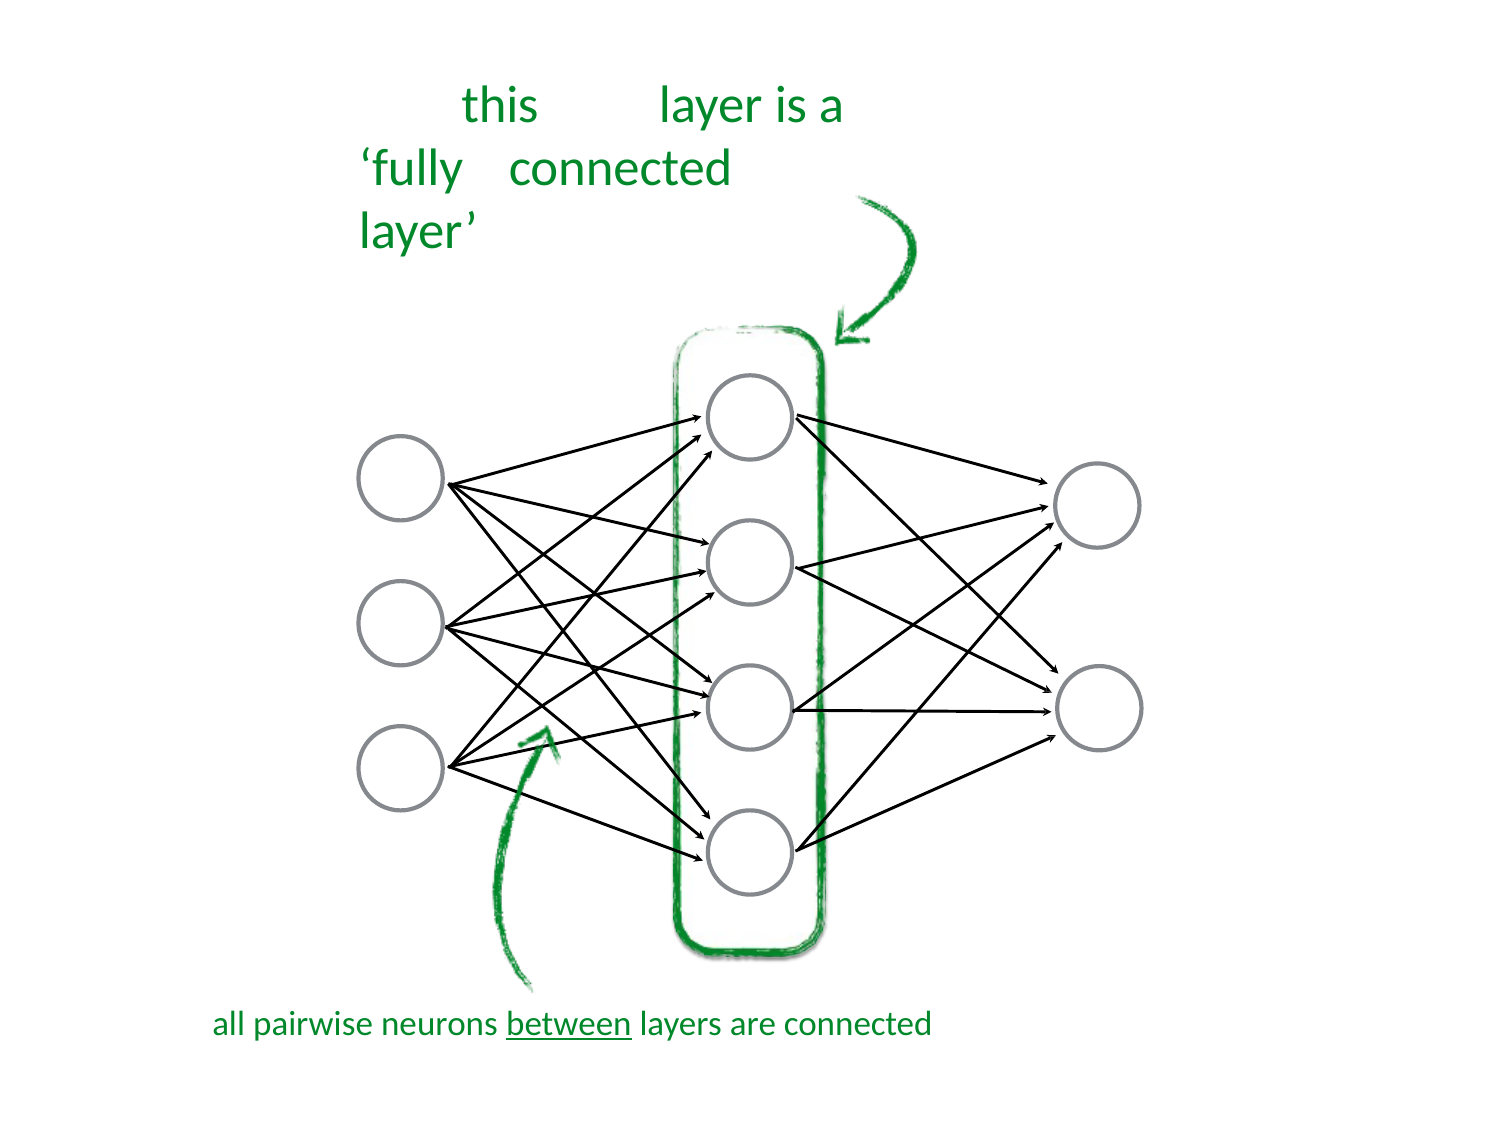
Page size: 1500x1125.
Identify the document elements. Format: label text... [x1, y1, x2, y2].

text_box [706, 518, 794, 607]
text_box [1057, 666, 1142, 751]
text_box [561, 806, 666, 849]
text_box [666, 320, 832, 966]
text_box [599, 635, 649, 667]
text_box [914, 625, 967, 652]
text_box [452, 605, 542, 627]
text_box [650, 622, 666, 635]
text_box [457, 485, 591, 518]
text_box [1055, 463, 1140, 548]
text_box [648, 528, 666, 536]
text_box [594, 516, 646, 531]
title this layer is a ‘fully connected layer’ [357, 66, 845, 259]
text_box [543, 671, 594, 706]
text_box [706, 373, 794, 462]
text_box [706, 808, 794, 897]
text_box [706, 663, 794, 752]
text_box [358, 436, 443, 521]
text_box [919, 707, 1052, 717]
text_box [545, 594, 590, 607]
text_box [832, 734, 1057, 837]
text_box [457, 738, 490, 763]
text_box [832, 422, 1048, 486]
text_box [358, 581, 443, 666]
text_box [444, 424, 666, 810]
picture [827, 190, 921, 350]
text_box [969, 651, 1053, 693]
text_box [832, 709, 916, 713]
text_box [598, 578, 666, 596]
text_box [832, 451, 1063, 813]
text_box [832, 583, 913, 625]
text_box [358, 726, 443, 811]
text_box all pairwise neurons between layers are connected [210, 998, 1014, 1043]
text_box [516, 706, 542, 721]
picture [490, 721, 561, 1002]
